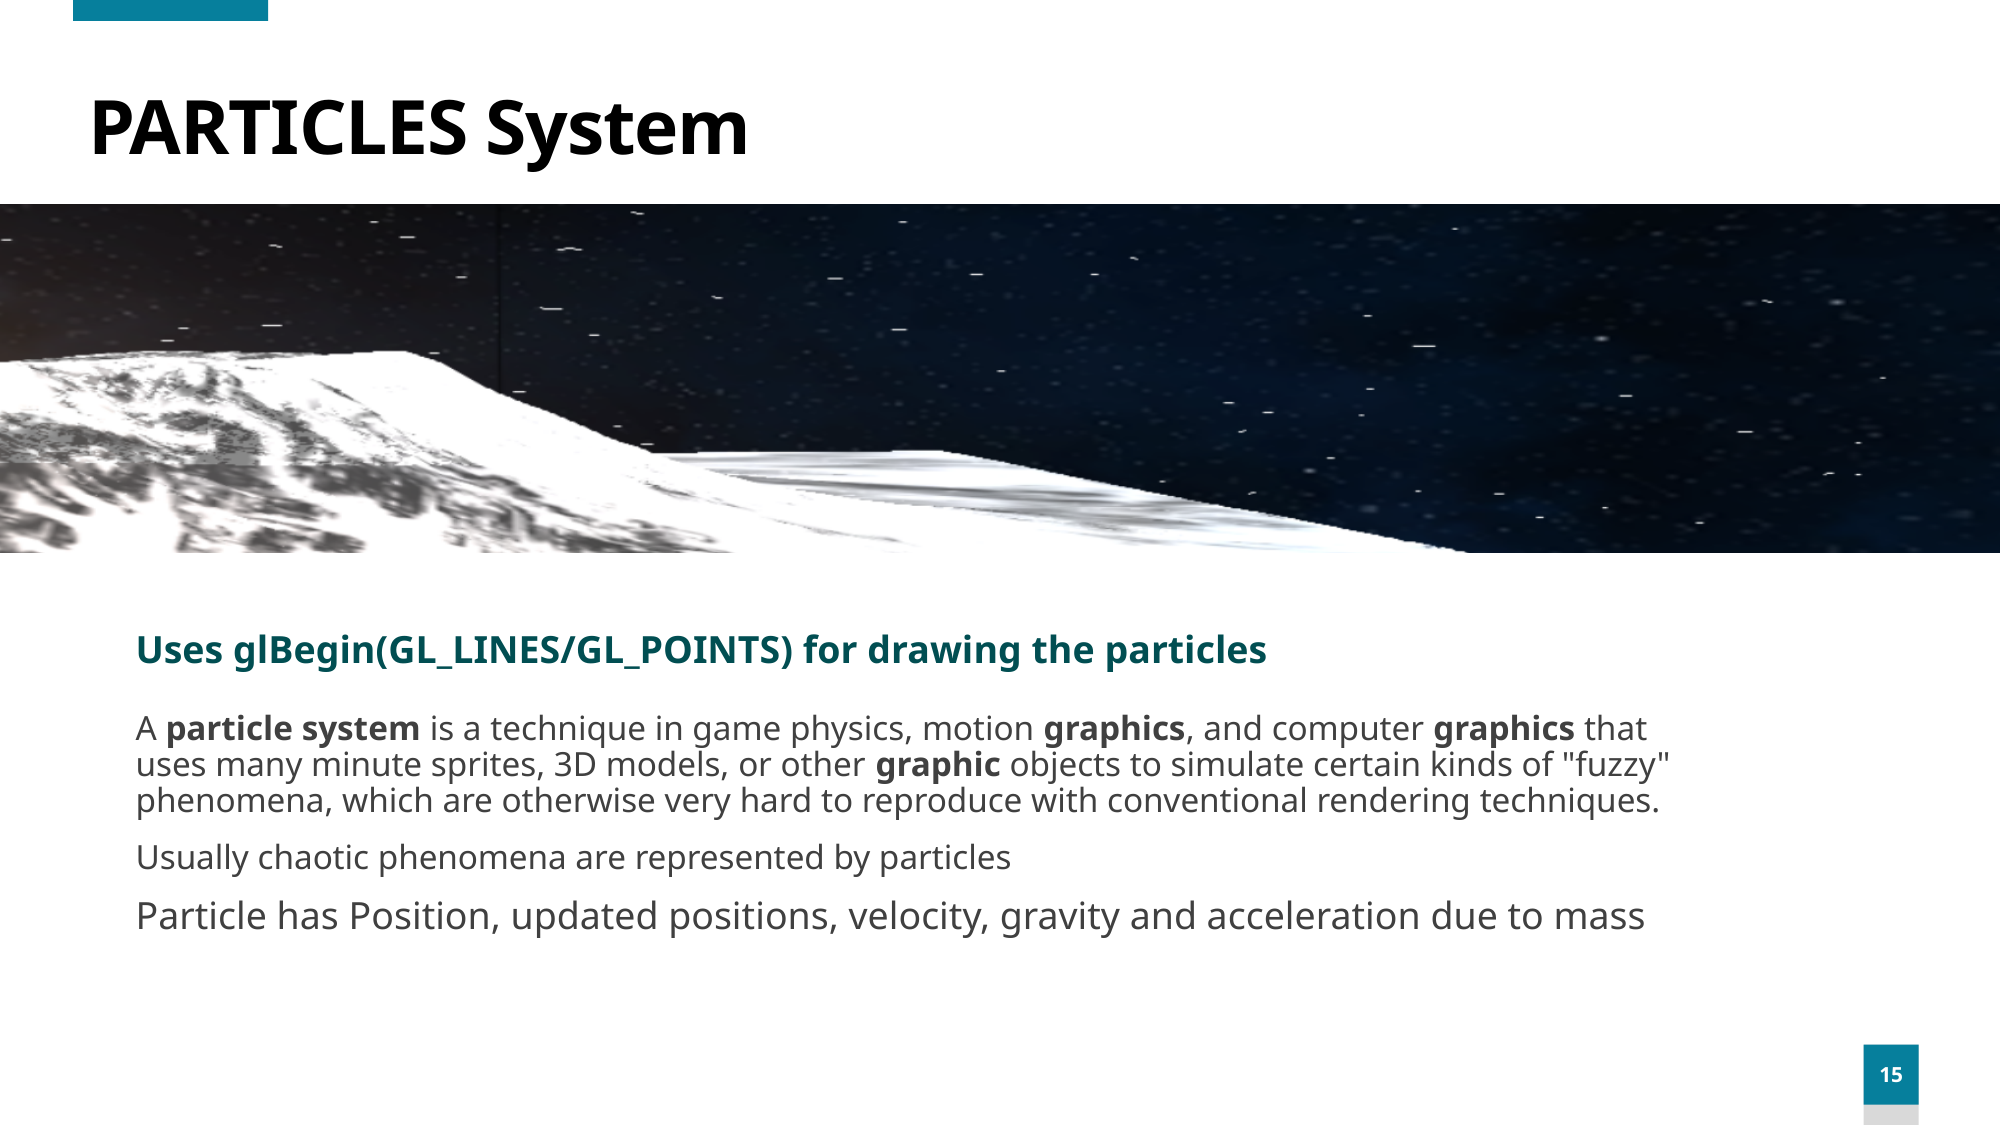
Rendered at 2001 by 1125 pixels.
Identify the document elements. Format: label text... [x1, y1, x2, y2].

list A particle system is a technique in game physics, motion graphics, and computer graphics that uses many minute sprites, 3D models, or other graphic objects to simulate certain kinds of "fuzzy" phenomena, which are otherwise very hard to reproduce with conventional rendering techniques. Usually chaotic phenomena are represented by particles Particle has Position, updated positions, velocity, gravity and acceleration due to mass [120, 704, 1726, 990]
list Uses glBegin(GL_LINES/GL_POINTS) for drawing the particles [120, 623, 1726, 679]
picture [0, 204, 2000, 553]
title PARTICLES System [73, 82, 1907, 179]
